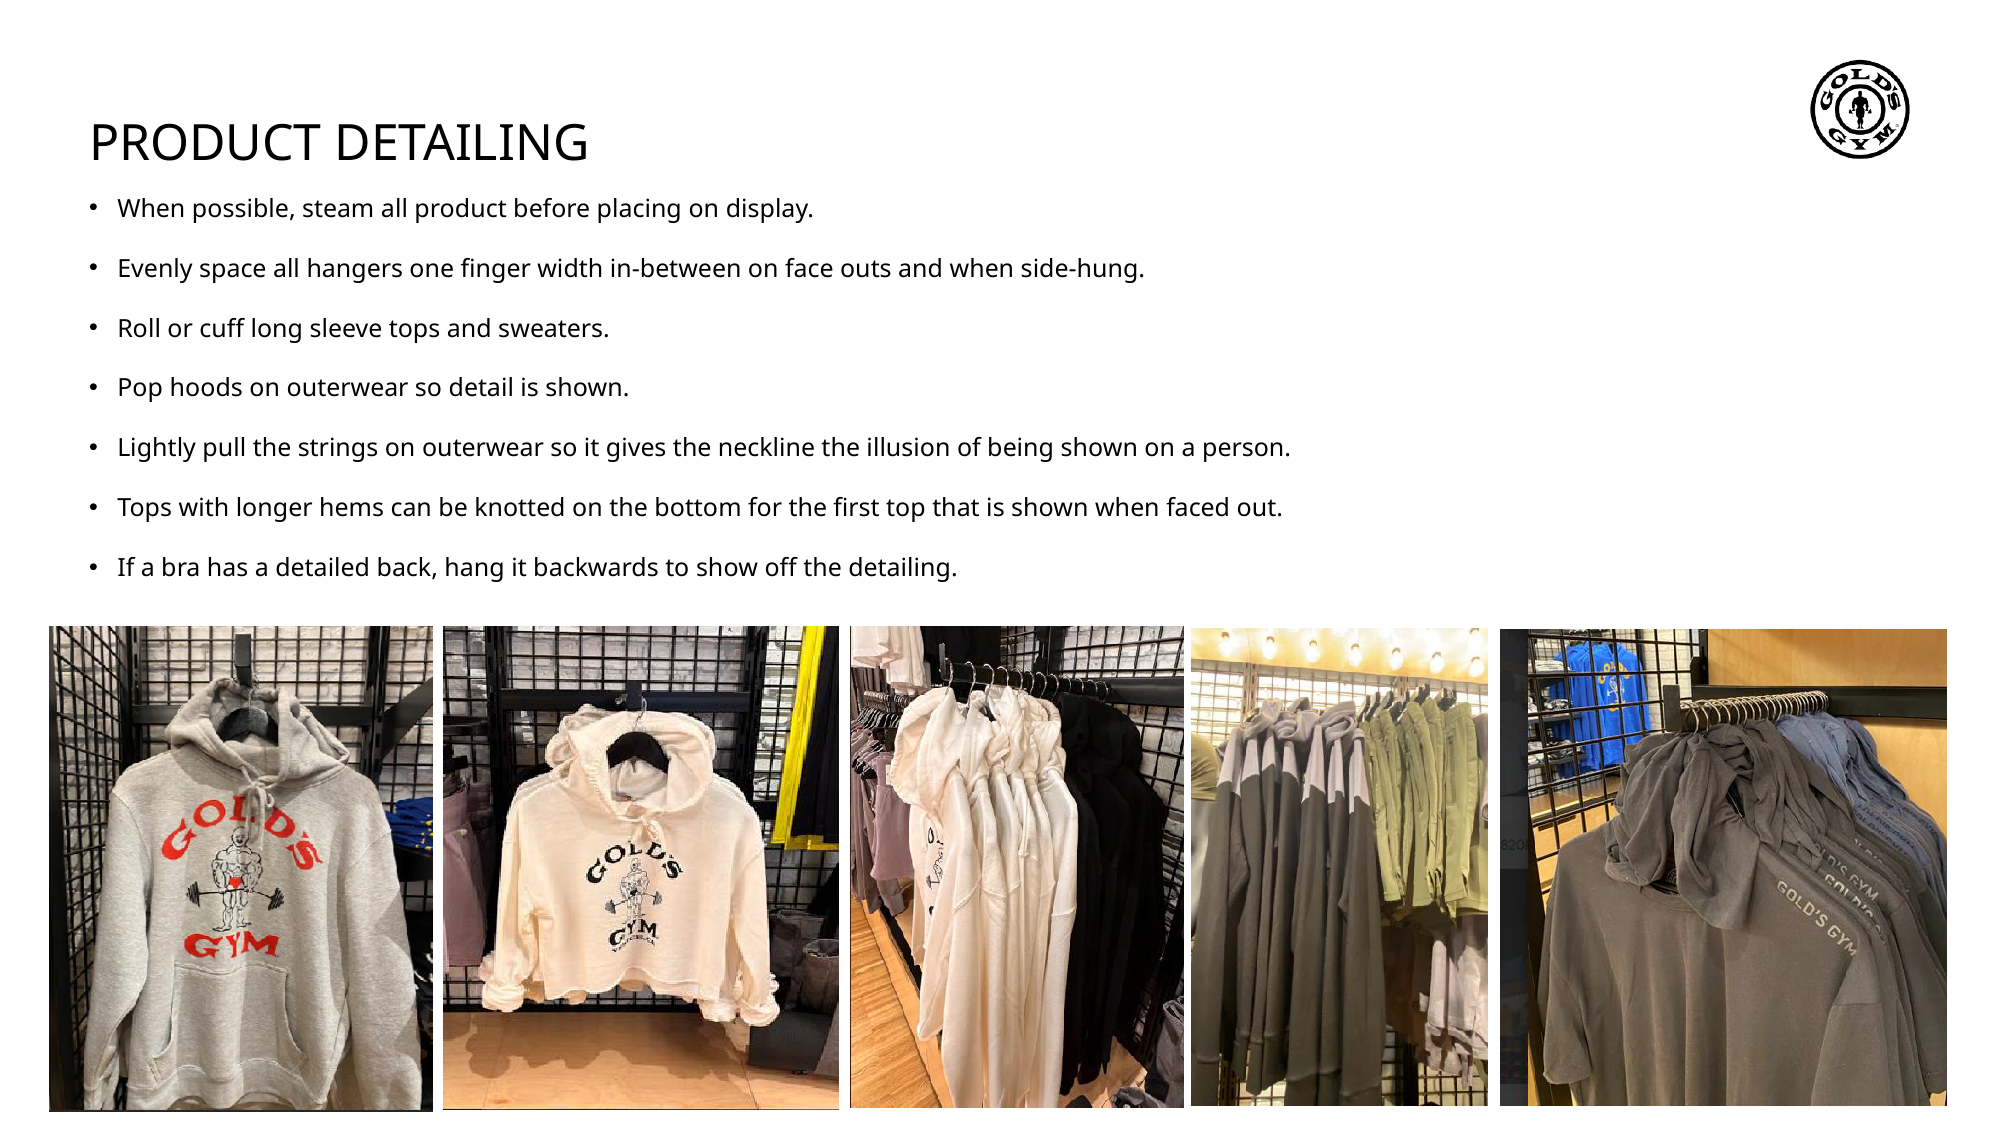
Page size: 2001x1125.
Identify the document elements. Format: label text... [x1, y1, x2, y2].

text_box PRODUCT DETAILING [74, 103, 1088, 178]
text_box When possible, steam all product before placing on display. Evenly space all hangers one finger width in-between on face outs and when side-hung. Roll or cuff long sleeve tops and sweaters. Pop hoods on outerwear so detail is shown. Lightly pull the strings on outerwear so it gives the neckline the illusion of being shown on a person. Tops with longer hems can be knotted on the bottom for the first top that is shown when faced out. If a bra has a detailed back, hang it backwards to show off the detailing. [74, 184, 1533, 628]
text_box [848, 624, 1186, 1110]
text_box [1498, 627, 1949, 1108]
picture [1810, 59, 1910, 159]
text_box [441, 624, 841, 1112]
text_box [1189, 626, 1491, 1108]
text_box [46, 624, 435, 1114]
